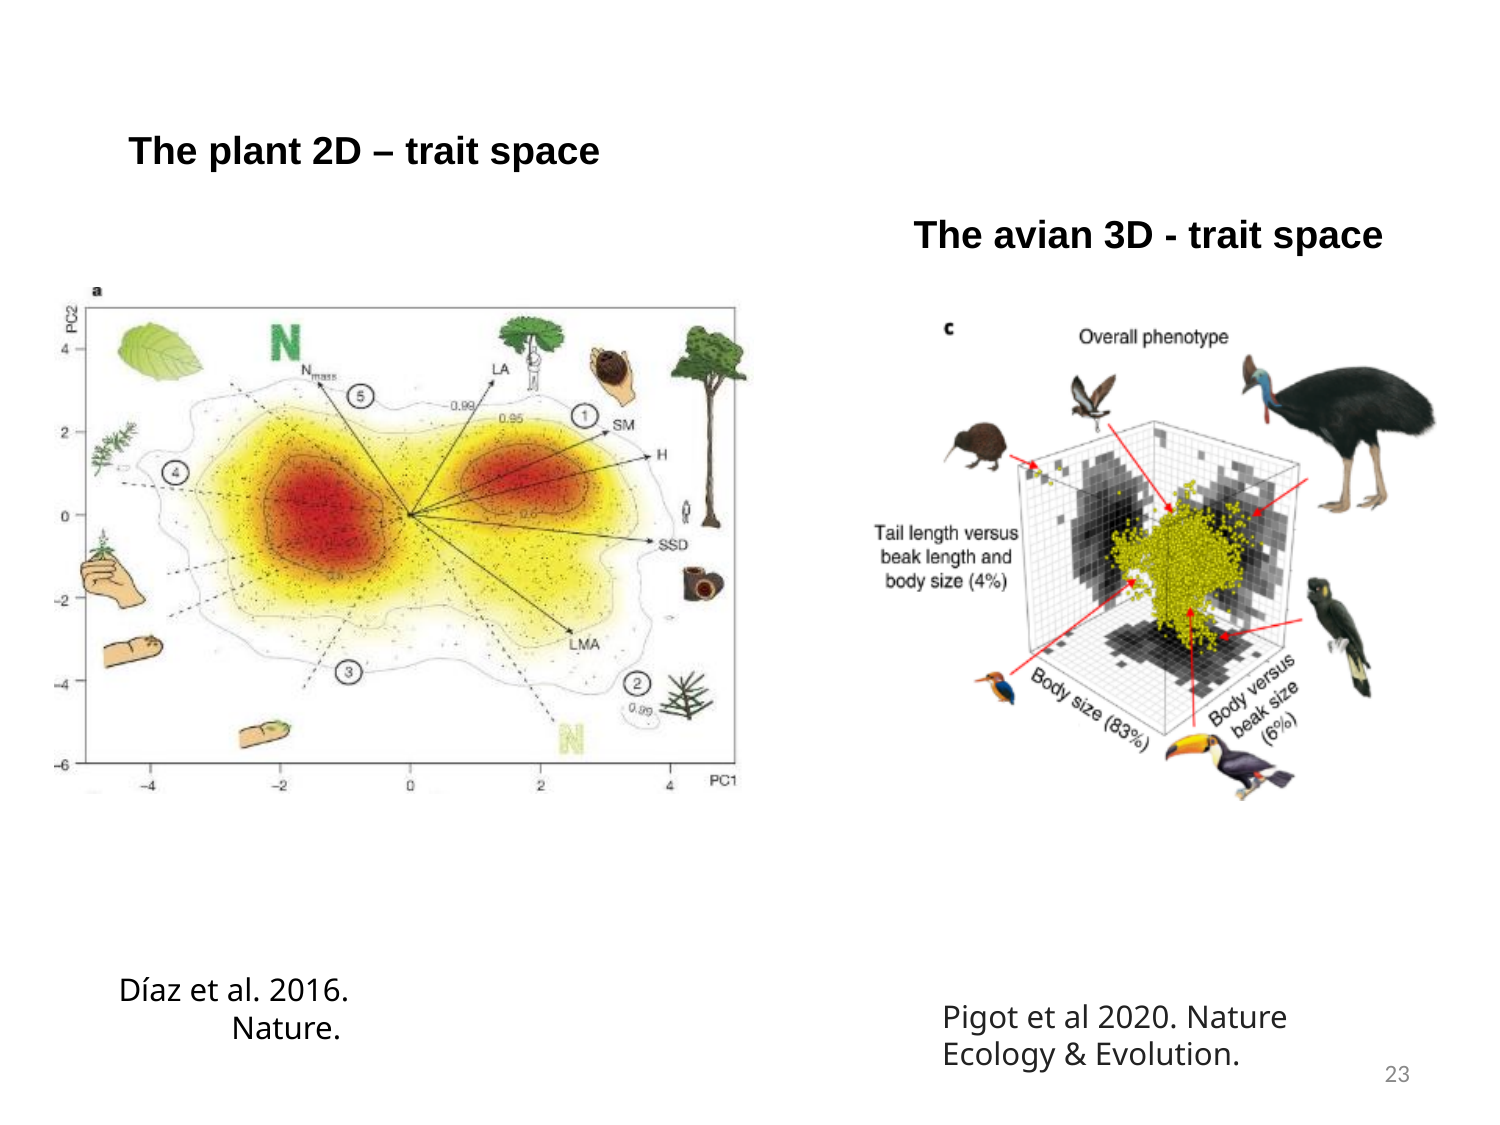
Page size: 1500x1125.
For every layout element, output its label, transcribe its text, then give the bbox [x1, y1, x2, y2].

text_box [755, 317, 1437, 847]
text_box Pigot et al 2020. Nature Ecology & Evolution. [927, 989, 1402, 1080]
text_box The avian 3D - trait space [898, 201, 1399, 264]
picture [54, 287, 757, 794]
slide_number 23 [1074, 1042, 1425, 1103]
text_box Díaz et al. 2016. Nature. [87, 963, 365, 1053]
text_box The plant 2D – trait space [113, 118, 616, 180]
